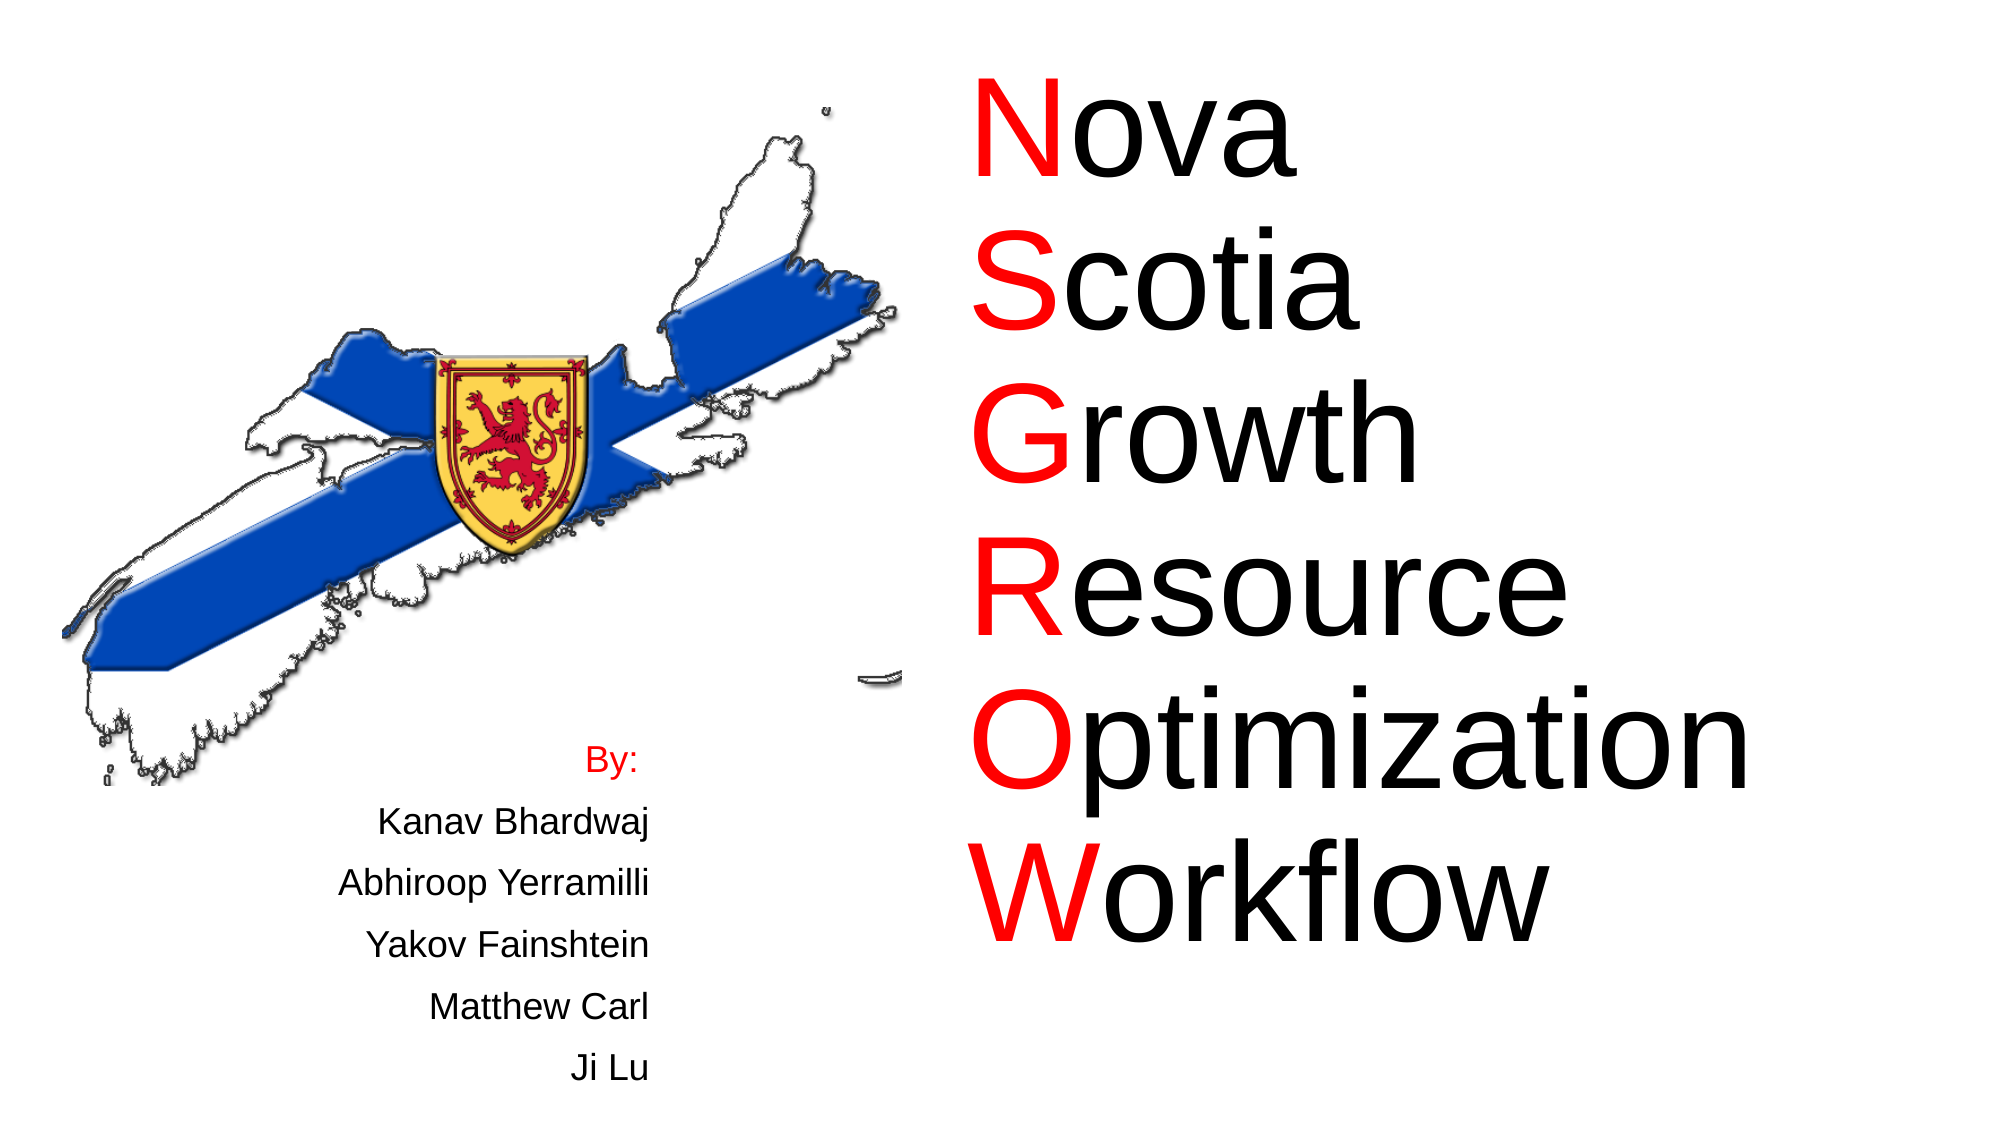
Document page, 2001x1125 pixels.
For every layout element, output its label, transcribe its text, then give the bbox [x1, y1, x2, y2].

text_box By: Kanav Bhardwaj Abhiroop Yerramilli Yakov Fainshtein Matthew Carl Ji Lu [197, 786, 665, 1096]
text_box Nova Scotia Growth Resource Optimization Workflow [952, 36, 1952, 980]
picture [61, 107, 902, 786]
